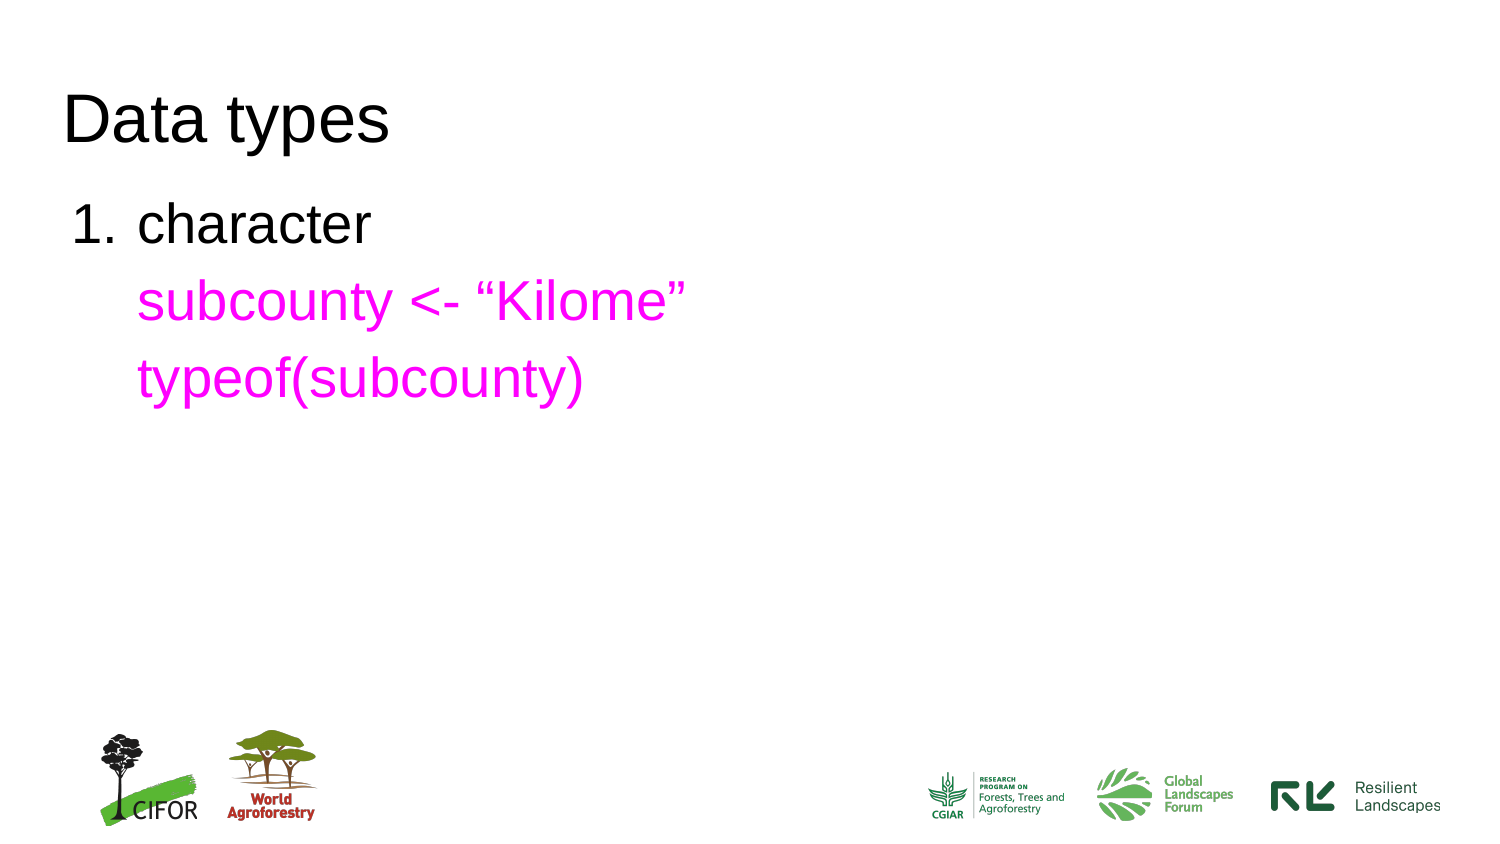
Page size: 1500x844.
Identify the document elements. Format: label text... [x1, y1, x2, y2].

picture [928, 771, 1064, 819]
picture [1271, 781, 1440, 813]
picture [227, 750, 318, 821]
picture [1097, 768, 1233, 821]
title Data types [51, 72, 1449, 167]
picture [100, 750, 197, 826]
list character subcounty <- “Kilome” typeof(subcounty) [51, 189, 1449, 750]
